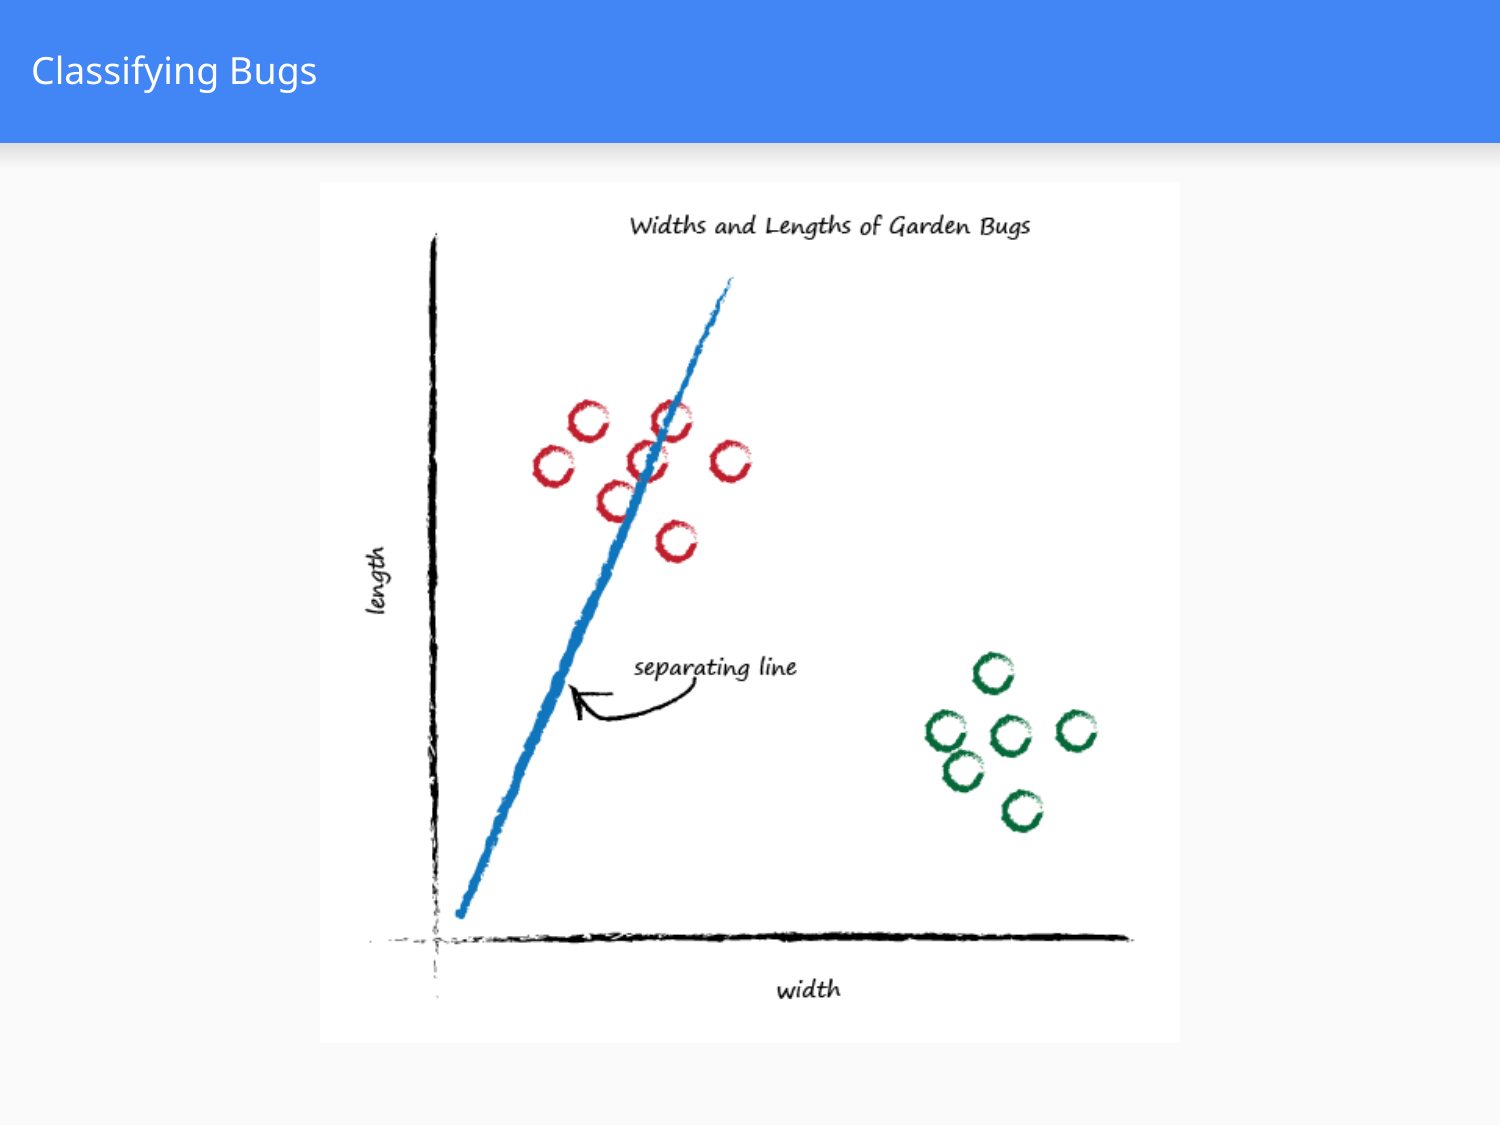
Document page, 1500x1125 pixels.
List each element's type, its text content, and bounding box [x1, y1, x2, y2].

picture [319, 182, 1180, 1043]
title Classifying Bugs [16, 3, 1464, 136]
